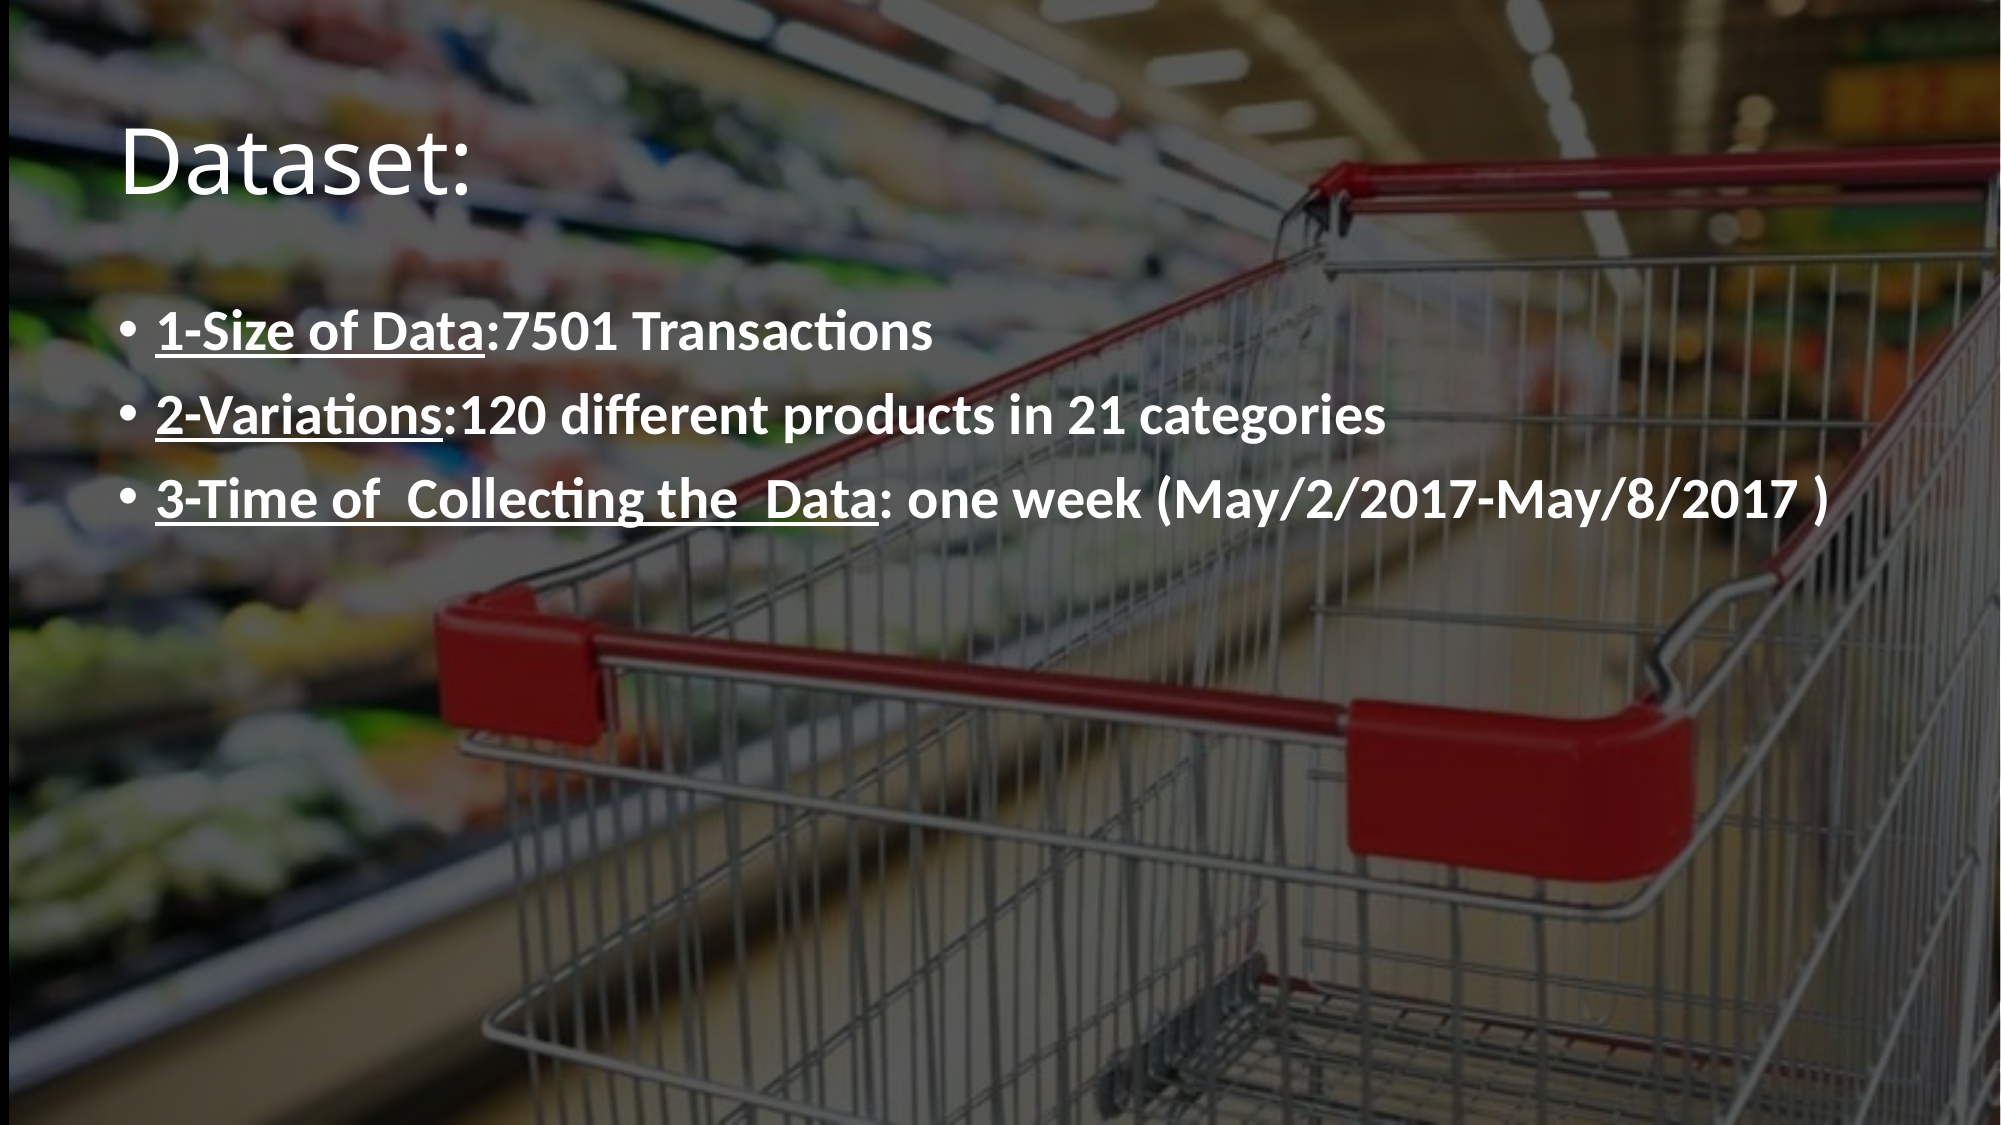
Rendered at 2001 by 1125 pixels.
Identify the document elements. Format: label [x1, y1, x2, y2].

picture [9, 0, 2000, 1125]
text_box [0, 0, 9, 1125]
